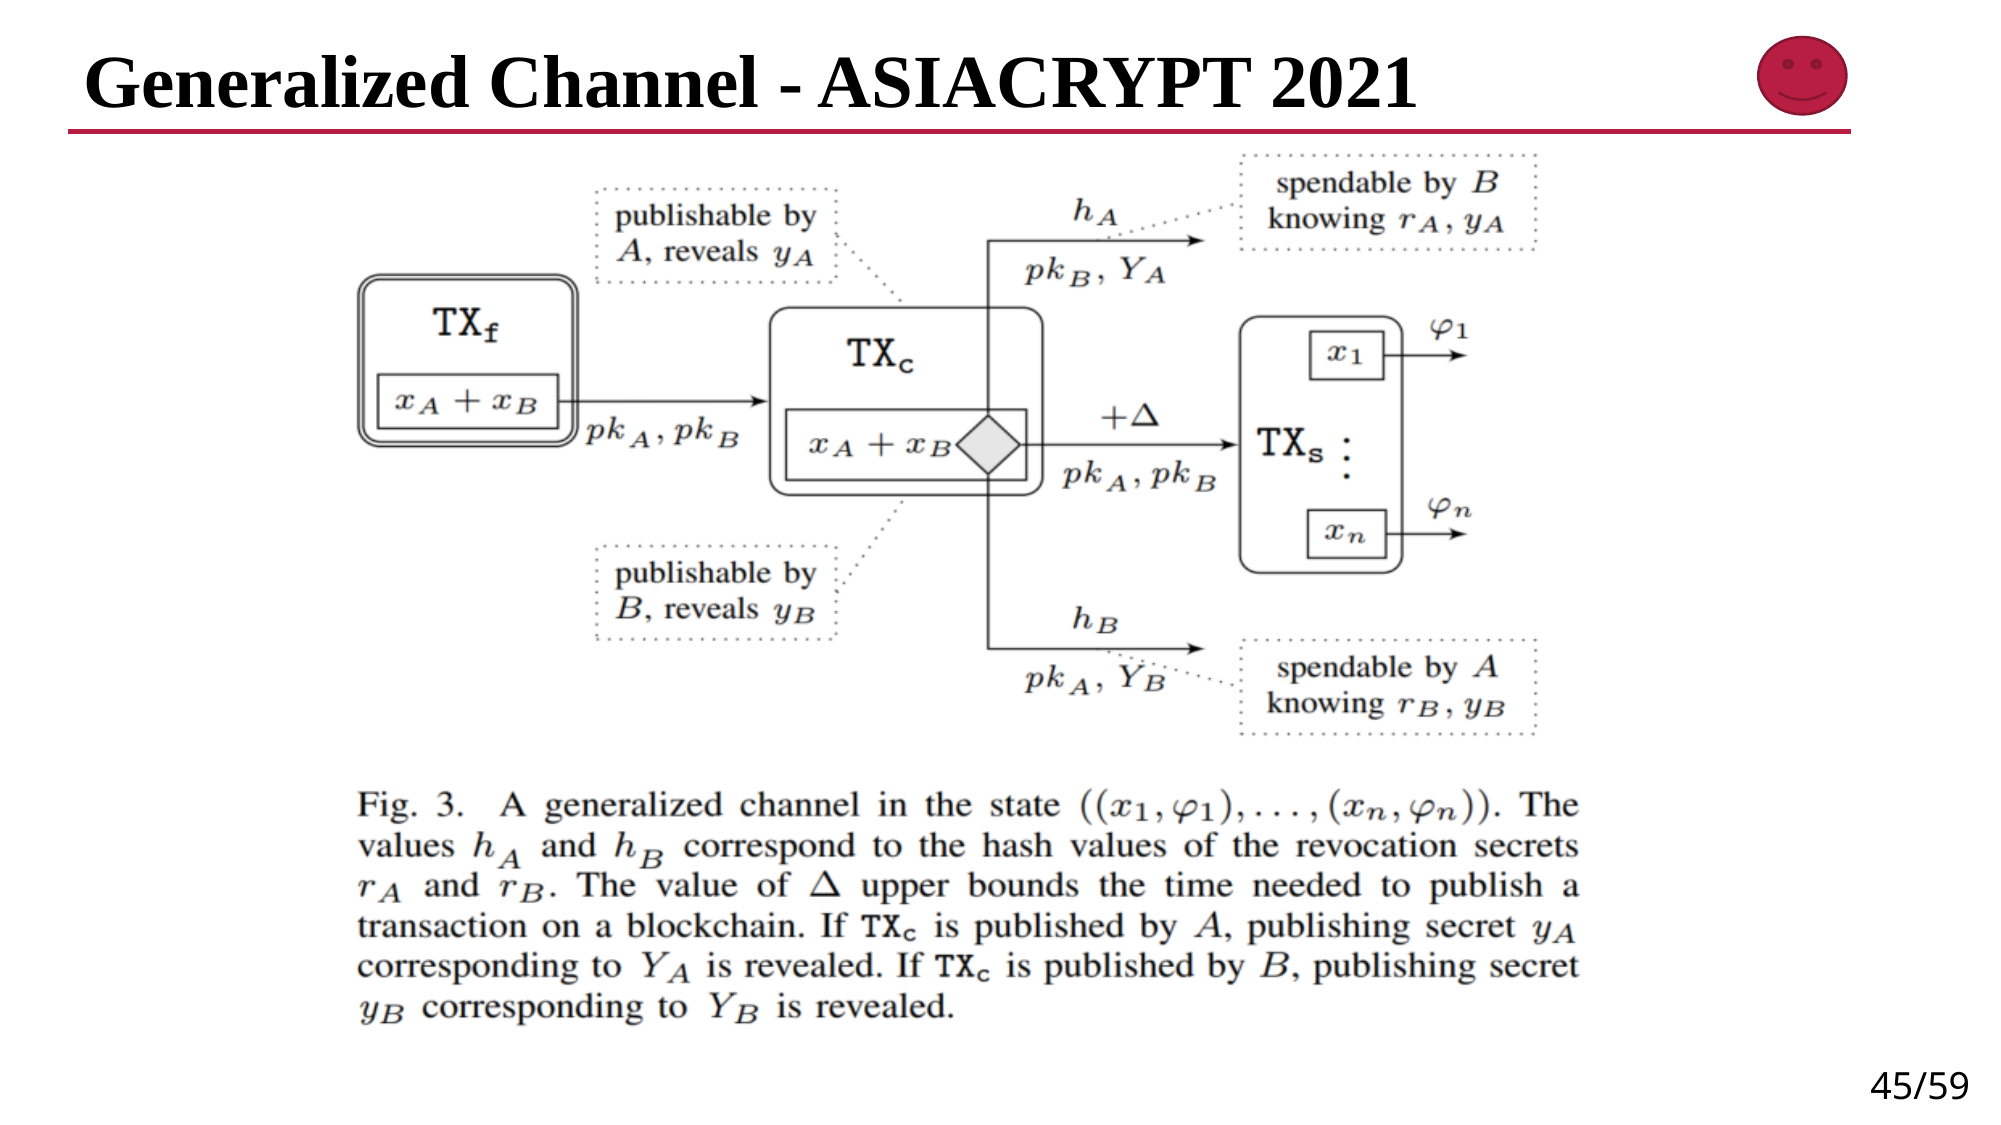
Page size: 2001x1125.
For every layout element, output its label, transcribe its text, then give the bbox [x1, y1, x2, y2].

text_box [1756, 35, 1848, 116]
picture [280, 147, 1628, 1032]
title Generalized Channel - ASIACRYPT 2021 [68, 35, 1644, 208]
